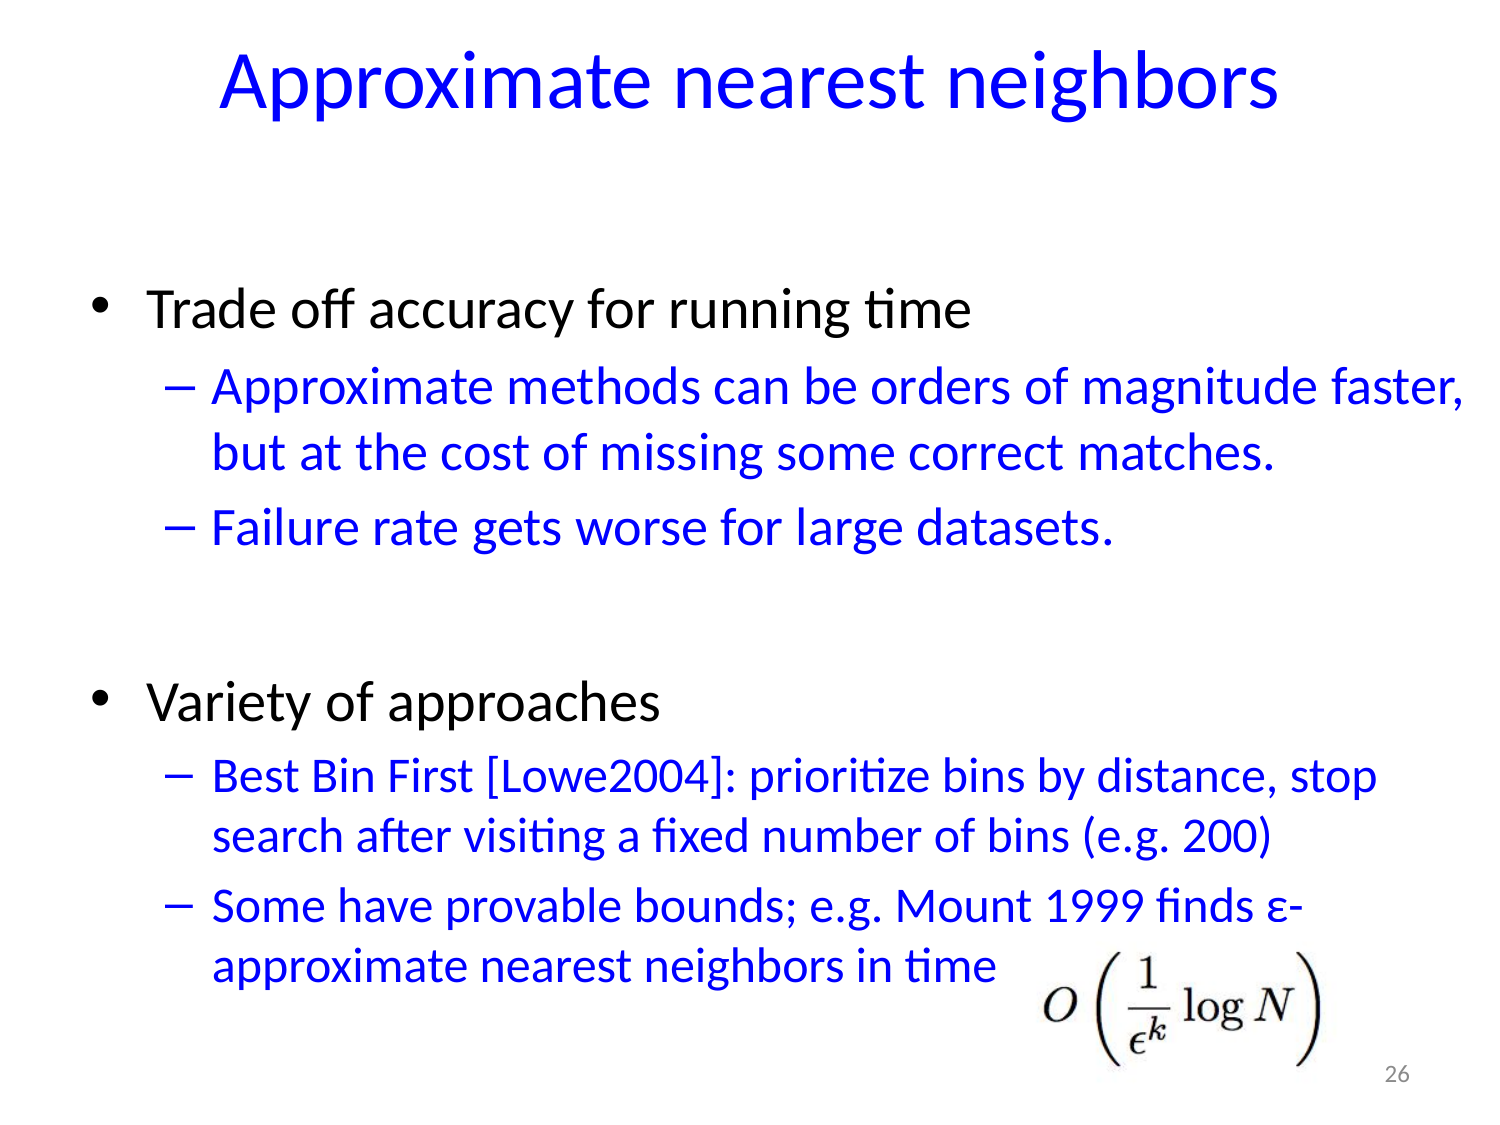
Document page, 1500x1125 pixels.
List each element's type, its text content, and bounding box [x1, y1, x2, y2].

list Trade off accuracy for running time Approximate methods can be orders of magnitude faster, but at the cost of missing some correct matches. Failure rate gets worse for large datasets. Variety of approaches Best Bin First [Lowe2004]: prioritize bins by distance, stop search after visiting a fixed number of bins (e.g. 200) Some have provable bounds; e.g. Mount 1999 finds ε-approximate nearest neighbors in time [75, 262, 1500, 1005]
slide_number 26 [1074, 1042, 1425, 1103]
picture [1017, 922, 1340, 1090]
title Approximate nearest neighbors [75, 0, 1425, 150]
